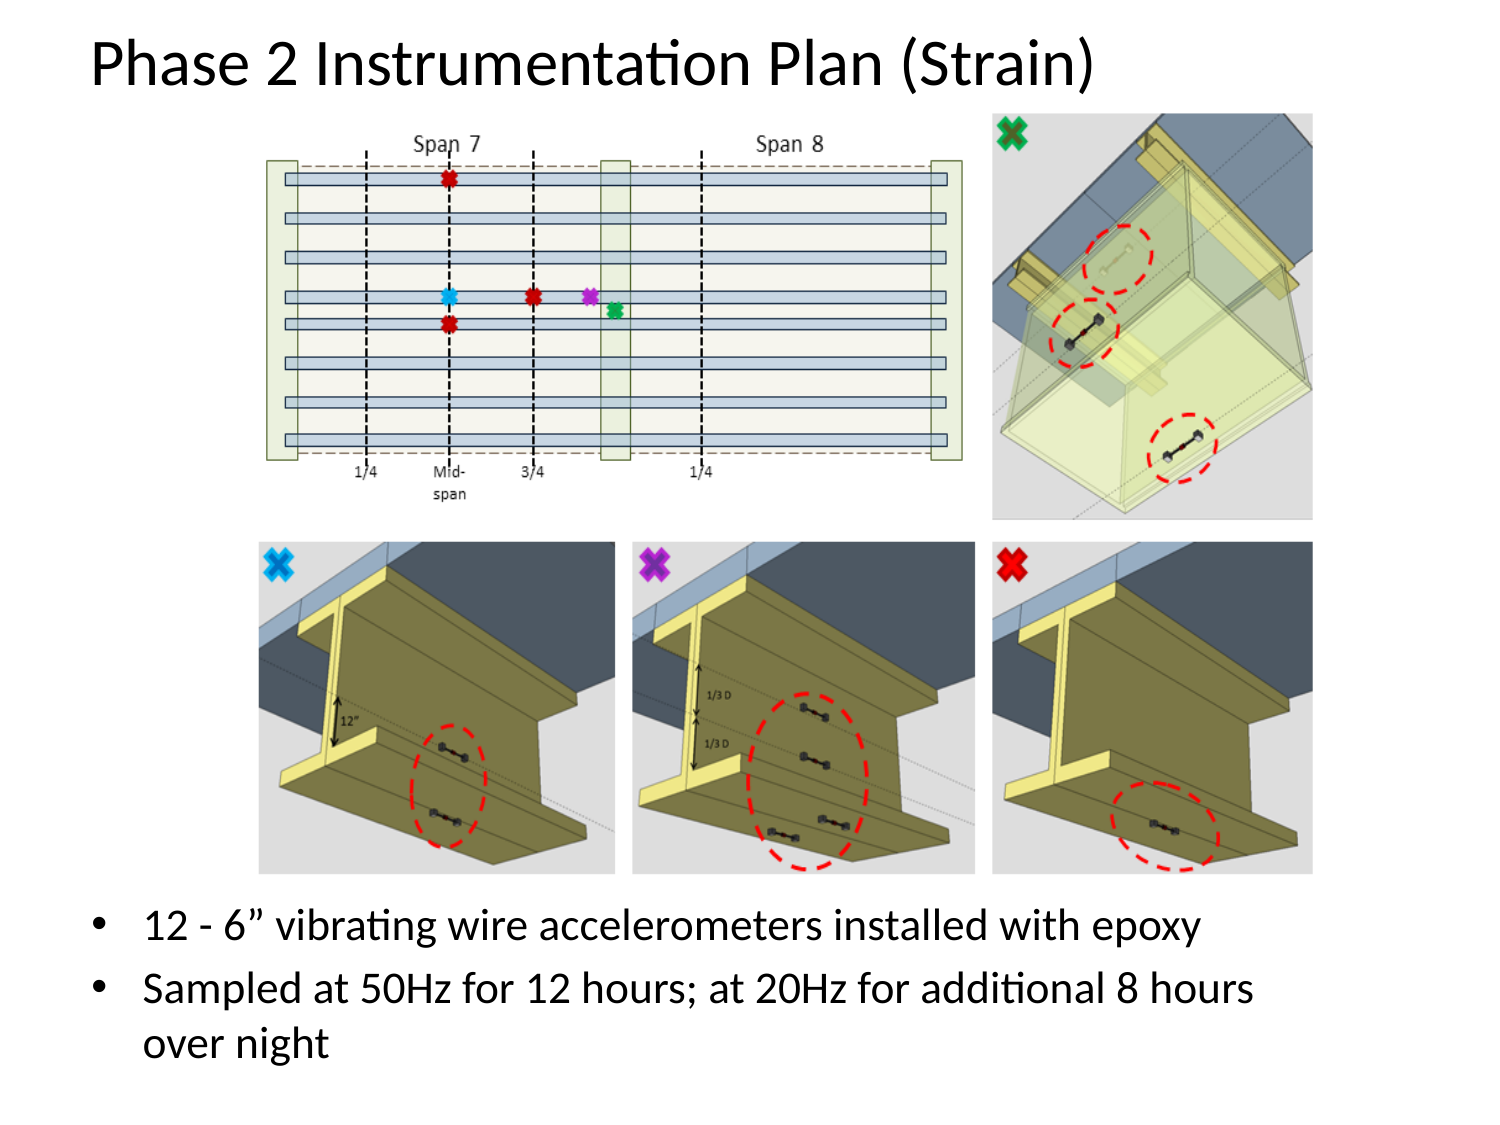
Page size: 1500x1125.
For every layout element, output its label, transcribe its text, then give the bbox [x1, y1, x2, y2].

picture [249, 104, 1324, 888]
list 12 - 6” vibrating wire accelerometers installed with epoxy Sampled at 50Hz for 12 hours; at 20Hz for additional 8 hours over night [76, 887, 1327, 1113]
text_box Phase 2 Instrumentation Plan (Strain) [74, 12, 1425, 105]
